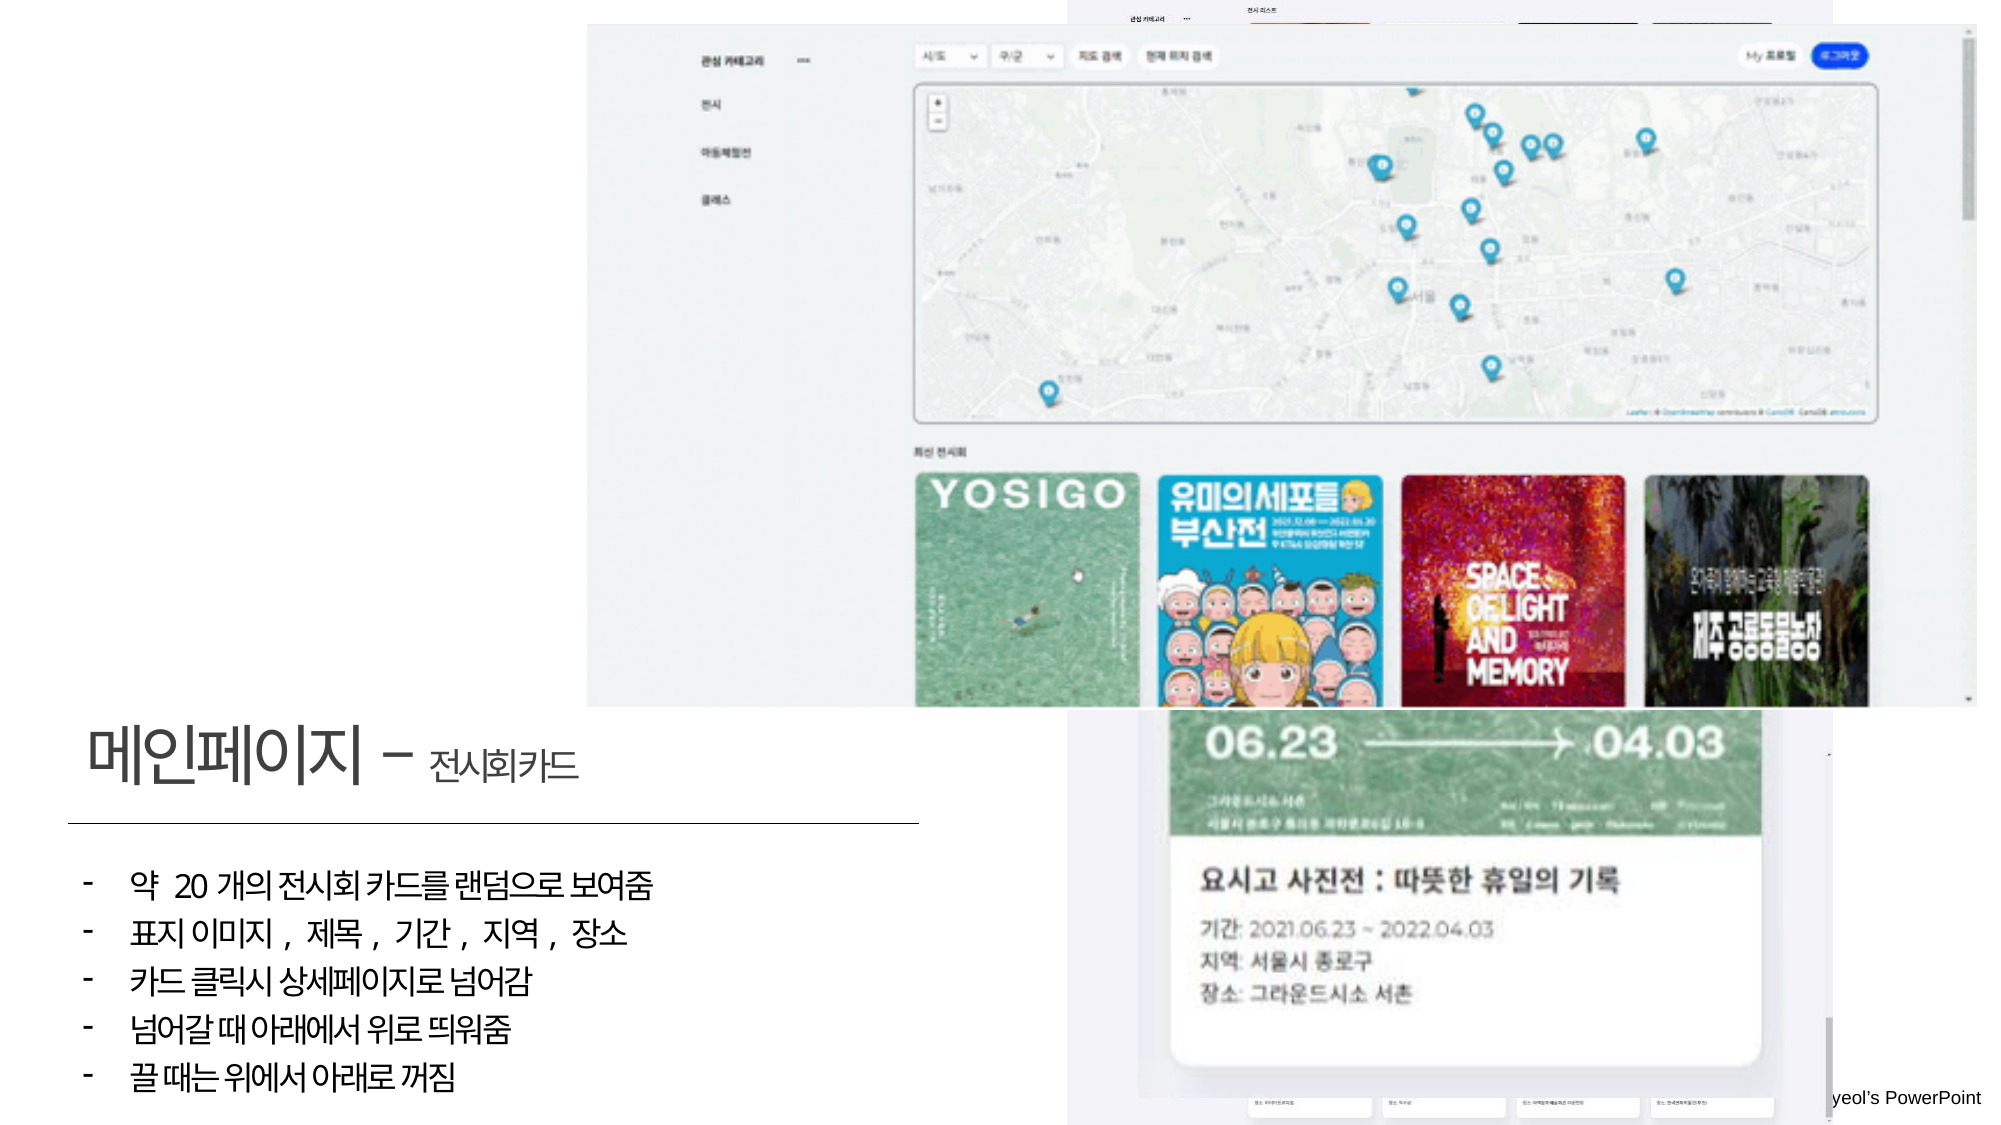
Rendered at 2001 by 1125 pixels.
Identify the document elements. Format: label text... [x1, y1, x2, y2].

picture [587, 0, 1977, 1125]
text_box 메인페이지 – 전시회 카드 [70, 706, 615, 801]
text_box 약 20개의 전시회 카드를 랜덤으로 보여줌 표지 이미지, 제목, 기간, 지역, 장소 카드 클릭시 상세페이지로 넘어감 넘어갈 때 아래에서 위로 띄워줌 끌 때는 위에서 아래로 꺼짐 [67, 850, 933, 1105]
